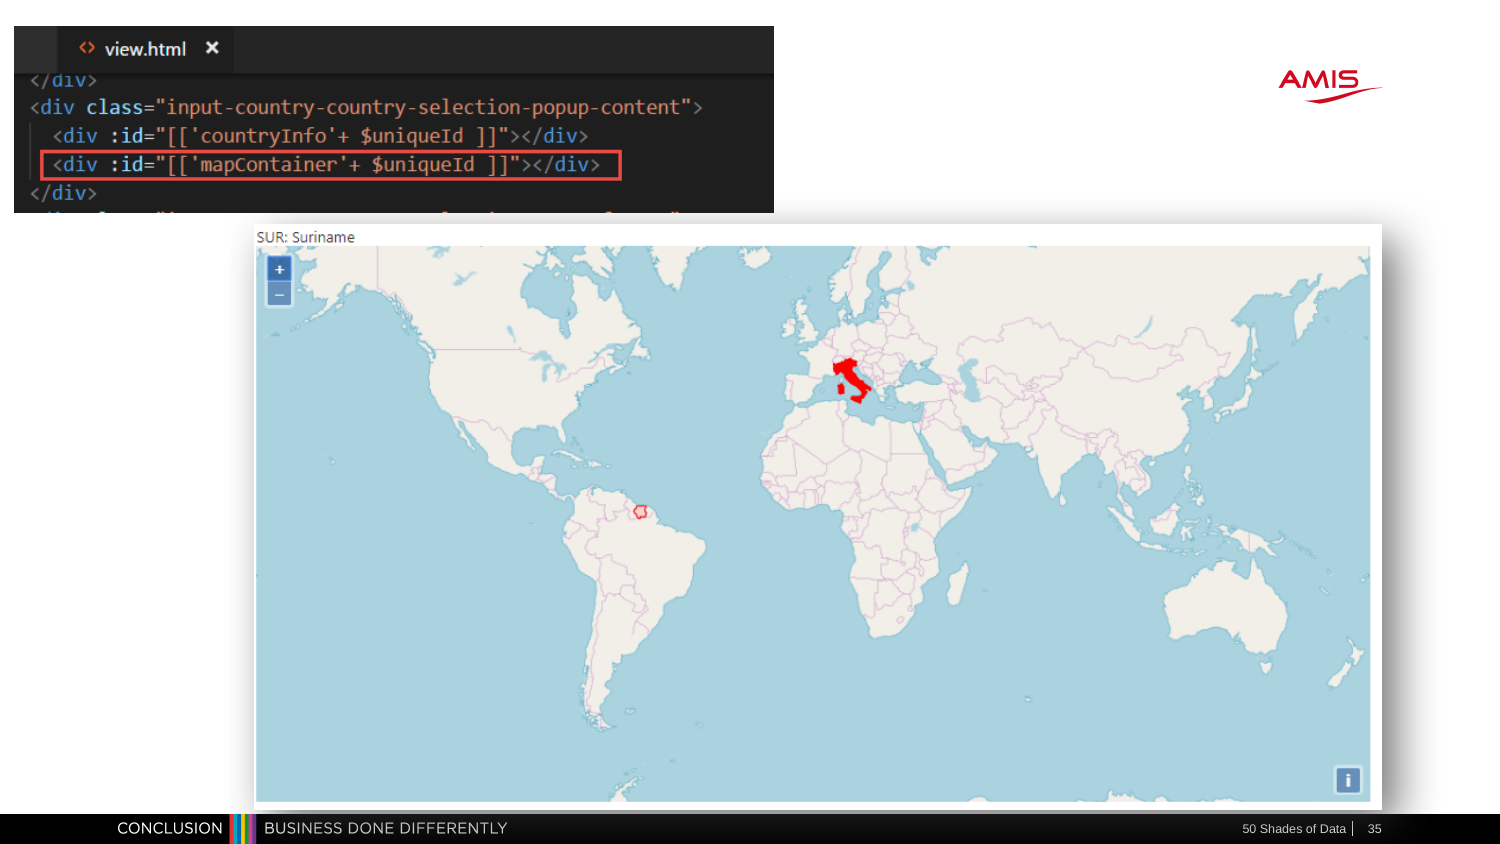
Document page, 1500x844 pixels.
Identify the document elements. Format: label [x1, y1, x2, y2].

picture [1181, 58, 1388, 106]
picture [239, 814, 1500, 844]
picture [254, 224, 1382, 810]
picture [14, 26, 774, 213]
picture [0, 814, 236, 844]
